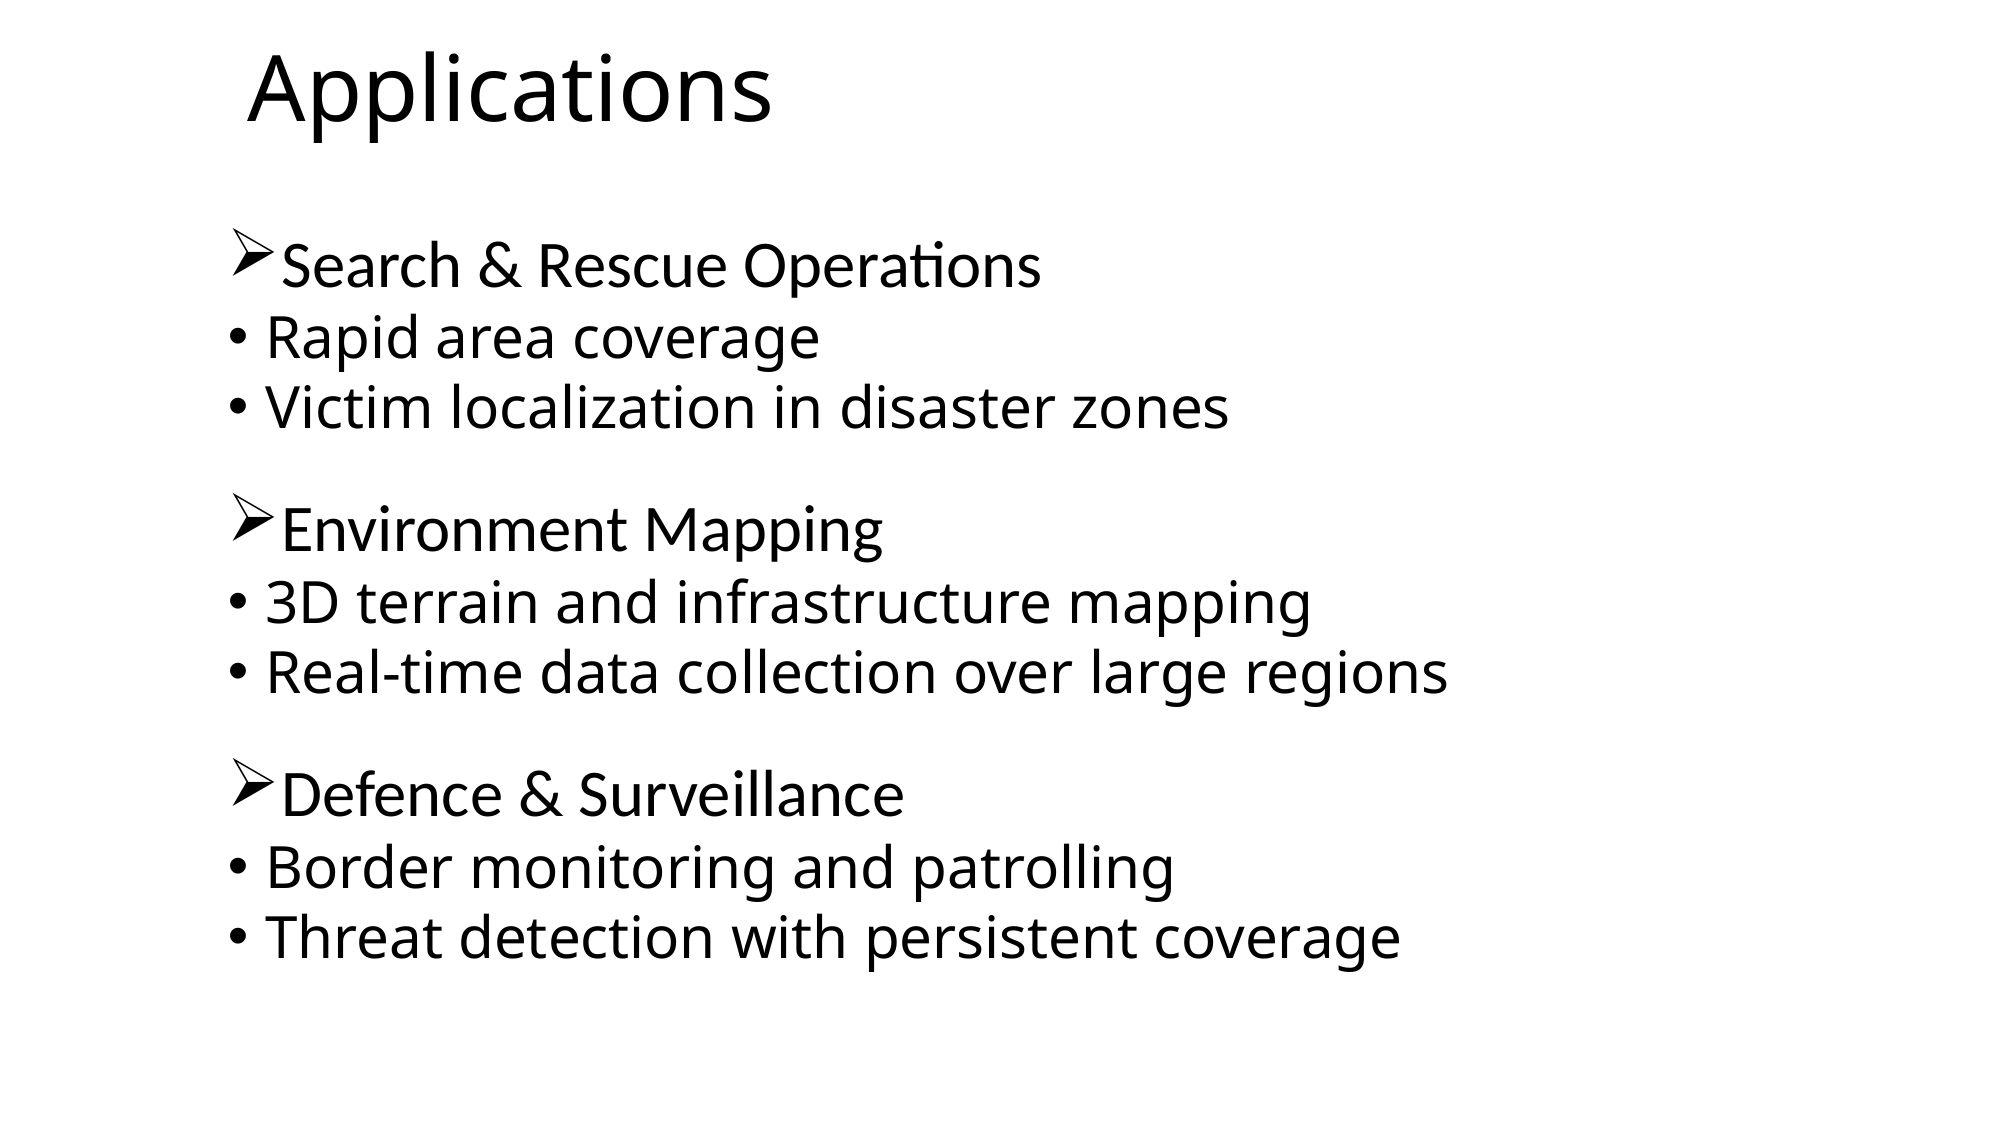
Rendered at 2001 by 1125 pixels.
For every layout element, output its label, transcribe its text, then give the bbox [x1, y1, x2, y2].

list Search & Rescue Operations Rapid area coverage Victim localization in disaster zones Environment Mapping 3D terrain and infrastructure mapping Real-time data collection over large regions Defence & Surveillance Border monitoring and patrolling Threat detection with persistent coverage [212, 212, 1938, 1023]
title Applications [137, 32, 1863, 152]
